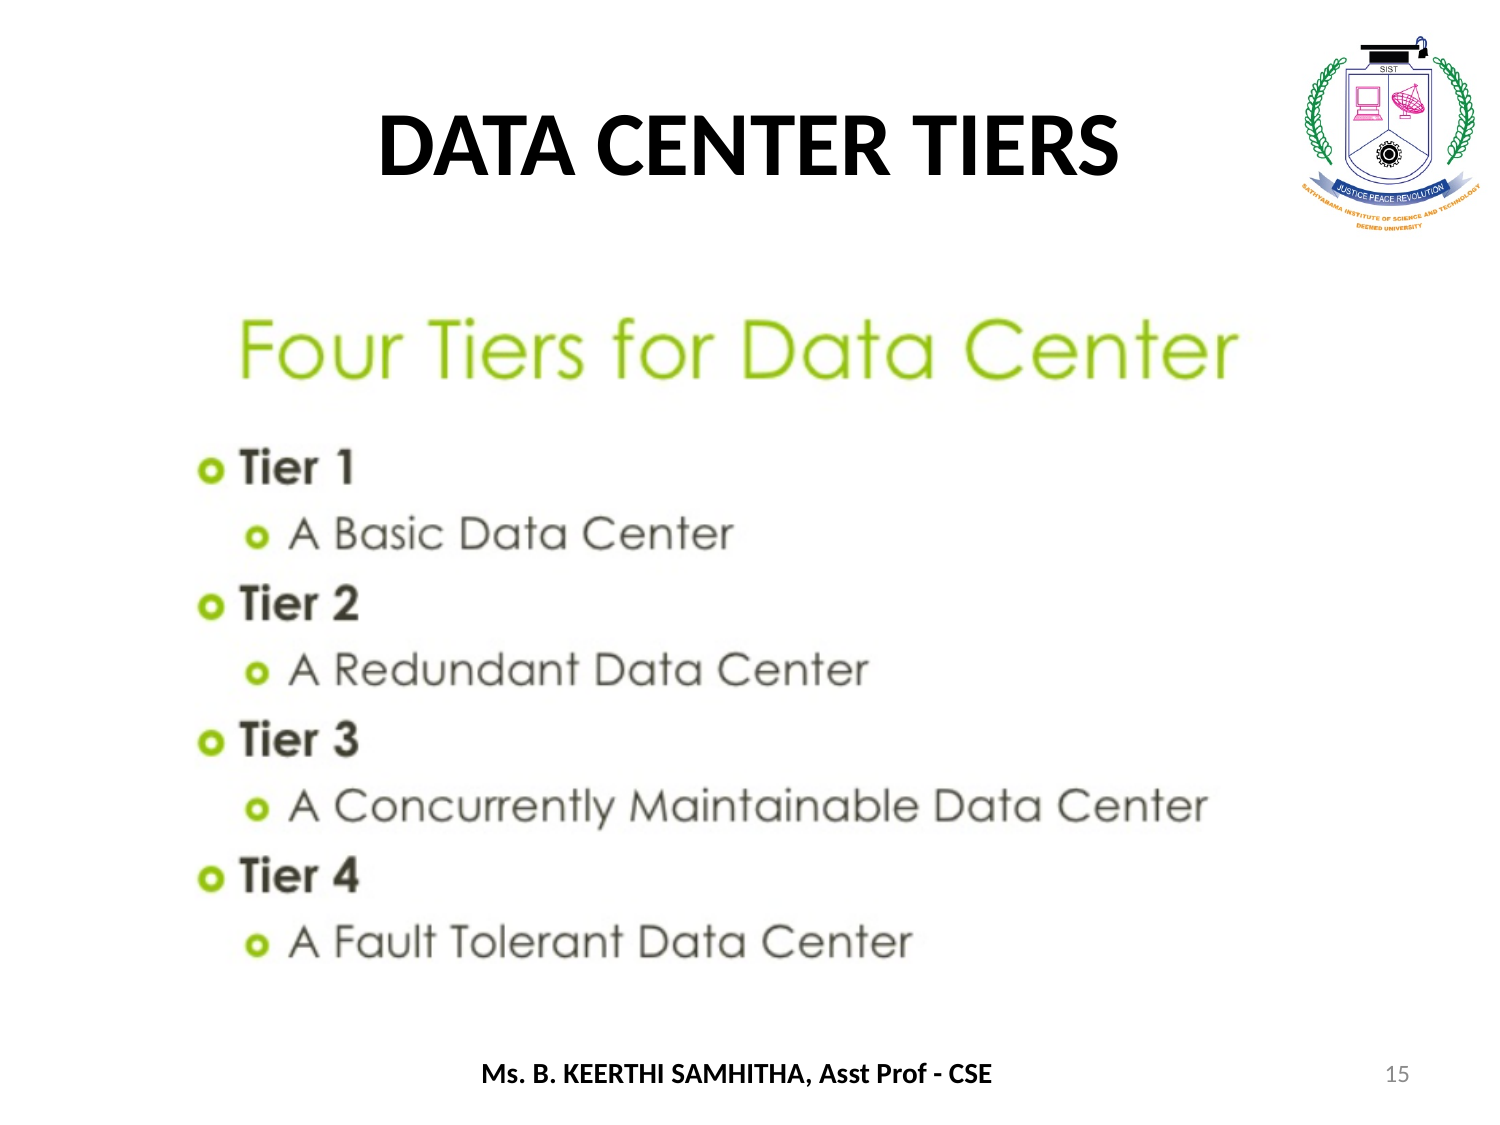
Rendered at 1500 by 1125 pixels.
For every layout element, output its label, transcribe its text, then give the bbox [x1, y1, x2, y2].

picture [1280, 30, 1500, 251]
title DATA CENTER TIERS [75, 45, 1425, 233]
slide_number 15 [1074, 1042, 1425, 1103]
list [147, 266, 1294, 1010]
